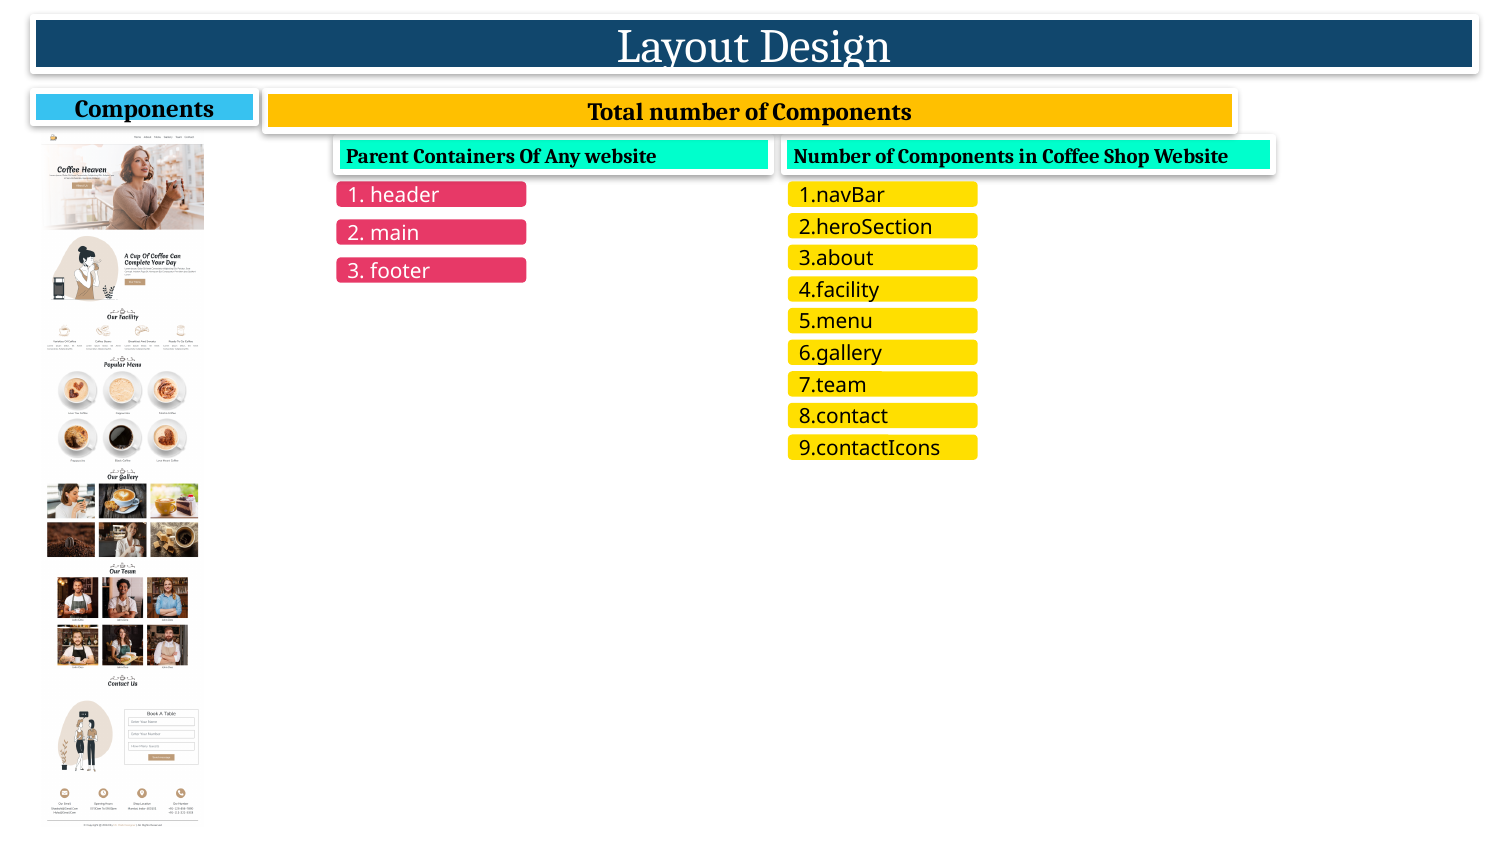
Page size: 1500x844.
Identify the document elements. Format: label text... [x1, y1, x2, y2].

text_box 2. main [336, 219, 527, 245]
text_box 1.navBar [787, 181, 978, 207]
text_box Parent Containers Of Any website [336, 139, 771, 172]
text_box 9.contactIcons [787, 434, 978, 460]
text_box 6.gallery [787, 339, 978, 365]
text_box Number of Components in Coffee Shop Website [783, 137, 1274, 172]
text_box 3. footer [336, 257, 527, 283]
text_box 3.about [787, 244, 978, 271]
text_box 5.menu [787, 307, 978, 334]
text_box 8.contact [787, 402, 978, 429]
text_box 2.heroSection [787, 213, 978, 239]
text_box 4.facility [787, 276, 978, 302]
text_box Total number of Components [264, 90, 1235, 131]
picture [40, 130, 204, 827]
text_box 1. header [336, 181, 527, 207]
text_box Components [32, 91, 257, 123]
text_box 7.team [787, 371, 978, 397]
text_box Layout Design [32, 16, 1476, 71]
